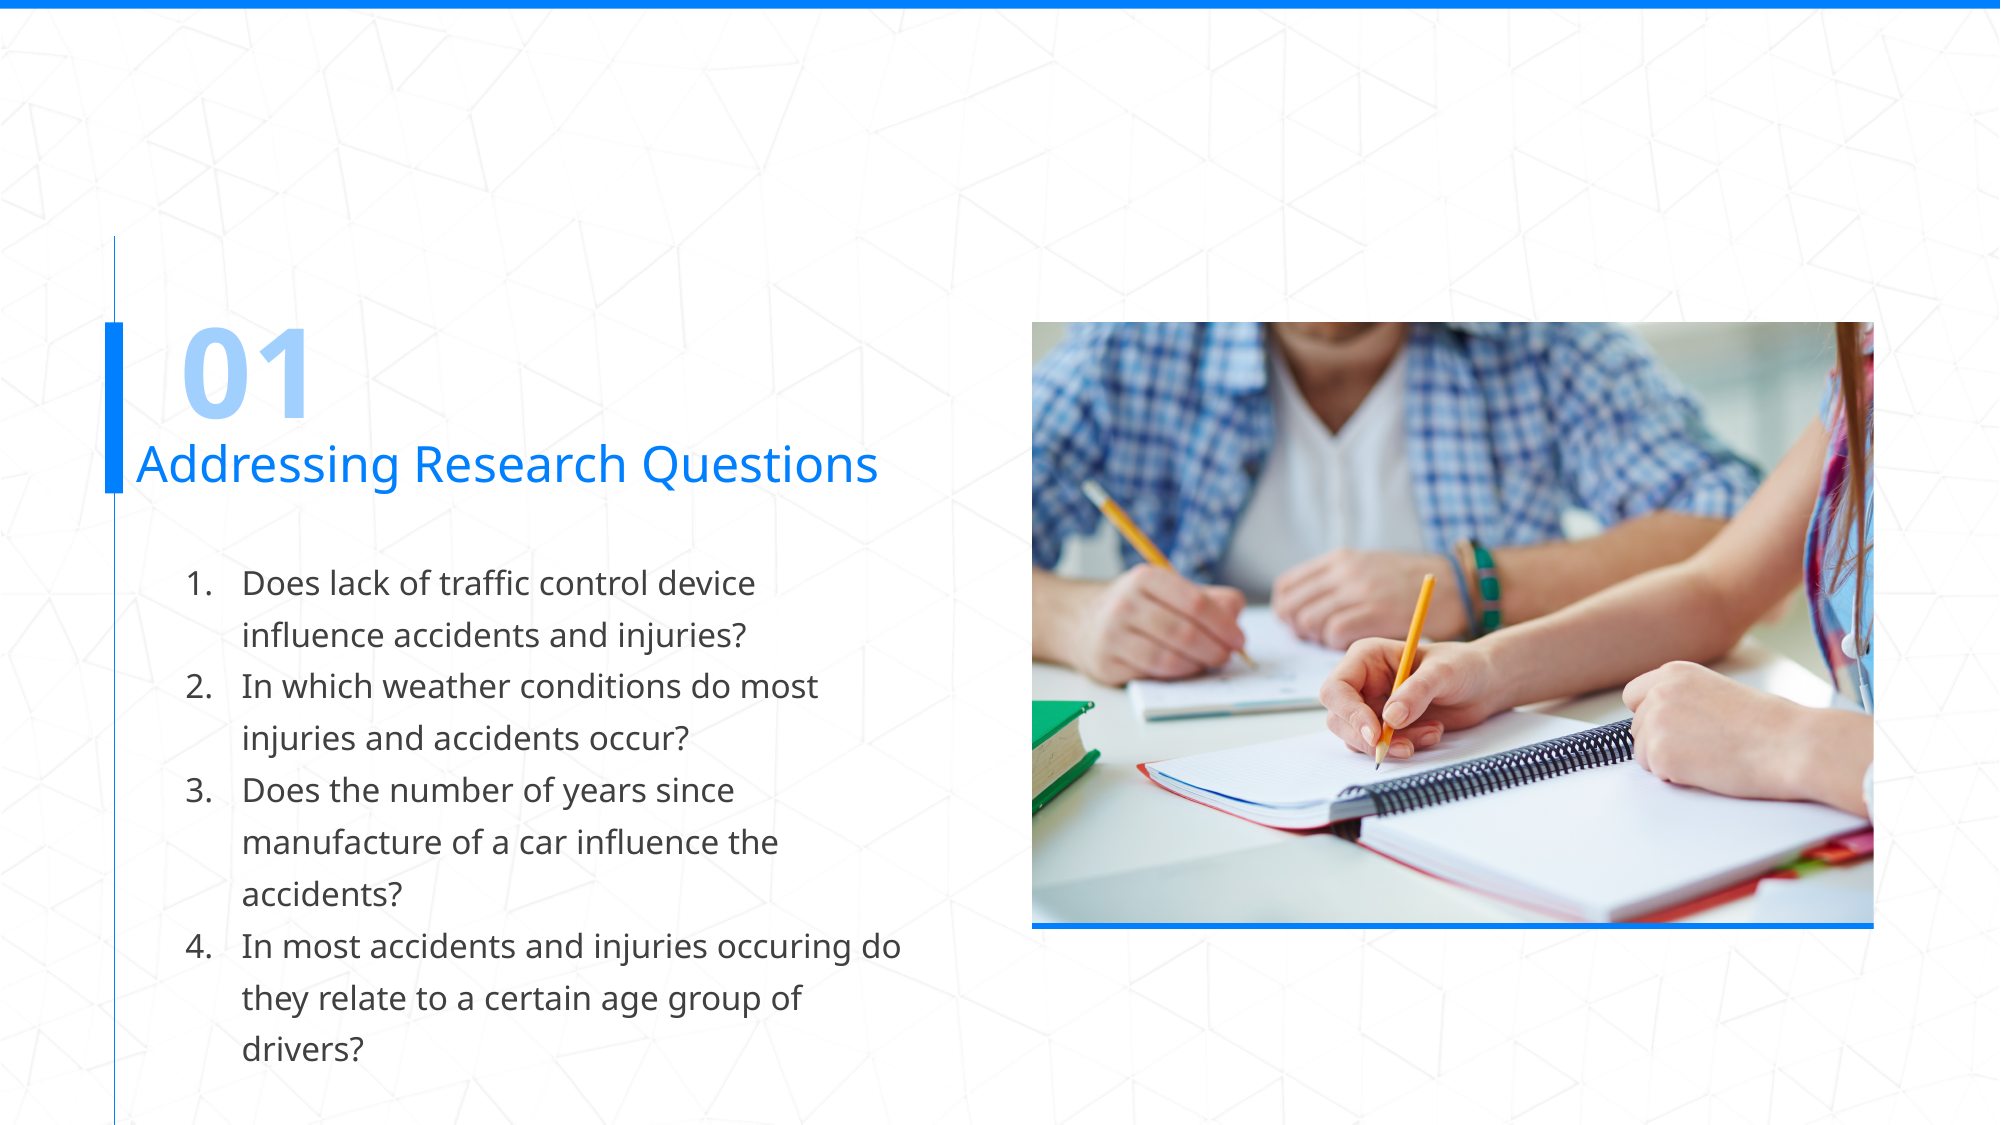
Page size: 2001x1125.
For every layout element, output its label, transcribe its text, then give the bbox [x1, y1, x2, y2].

text_box [0, 0, 2000, 10]
text_box 01 [166, 286, 347, 425]
picture [1, 10, 1999, 1125]
text_box Does lack of traffic control device influence accidents and injuries? In which weather conditions do most injuries and accidents occur? Does the number of years since manufacture of a car influence the accidents? In most accidents and injuries occuring do they relate to a certain age group of drivers? [170, 542, 923, 1076]
text_box Addressing Research Questions [122, 425, 908, 500]
text_box [104, 321, 113, 494]
text_box [115, 321, 124, 494]
